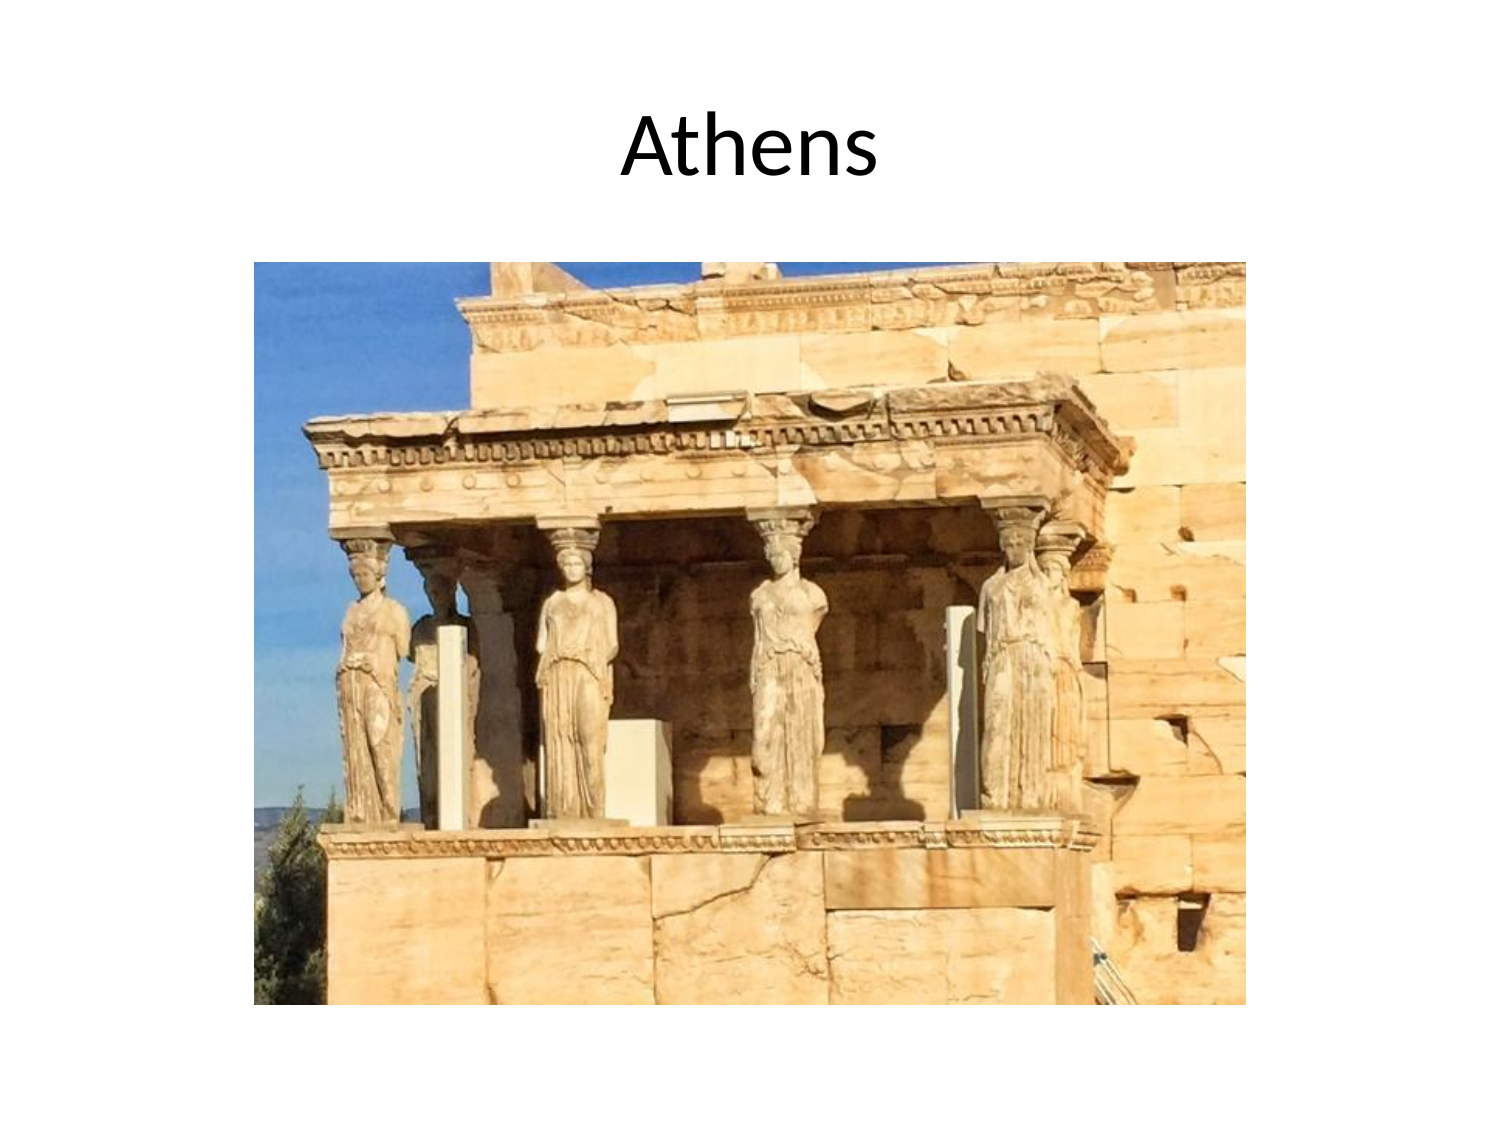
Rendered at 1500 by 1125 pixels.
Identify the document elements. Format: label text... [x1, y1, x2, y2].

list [254, 262, 1246, 1006]
title Athens [75, 45, 1425, 233]
